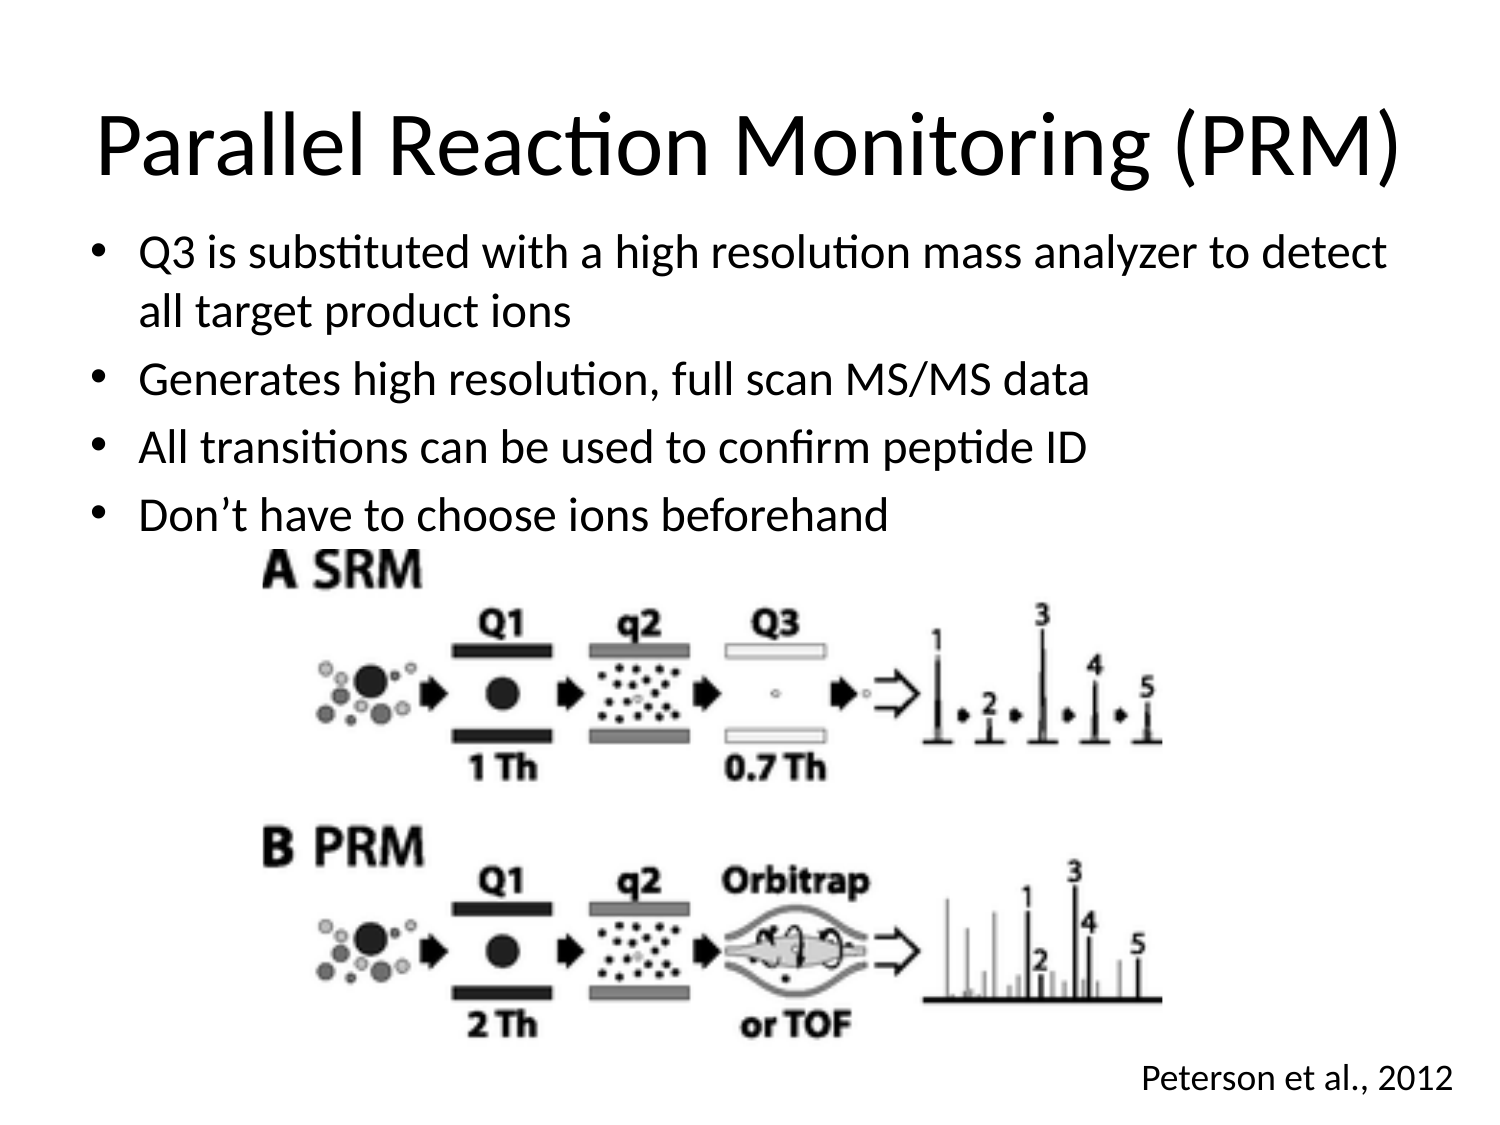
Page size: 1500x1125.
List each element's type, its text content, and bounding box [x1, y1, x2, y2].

text_box Peterson et al., 2012 [1126, 1045, 1469, 1106]
title Parallel Reaction Monitoring (PRM) [75, 45, 1425, 212]
picture [262, 549, 1163, 1077]
list Q3 is substituted with a high resolution mass analyzer to detect all target product ions Generates high resolution, full scan MS/MS data All transitions can be used to confirm peptide ID Don’t have to choose ions beforehand [75, 212, 1425, 550]
